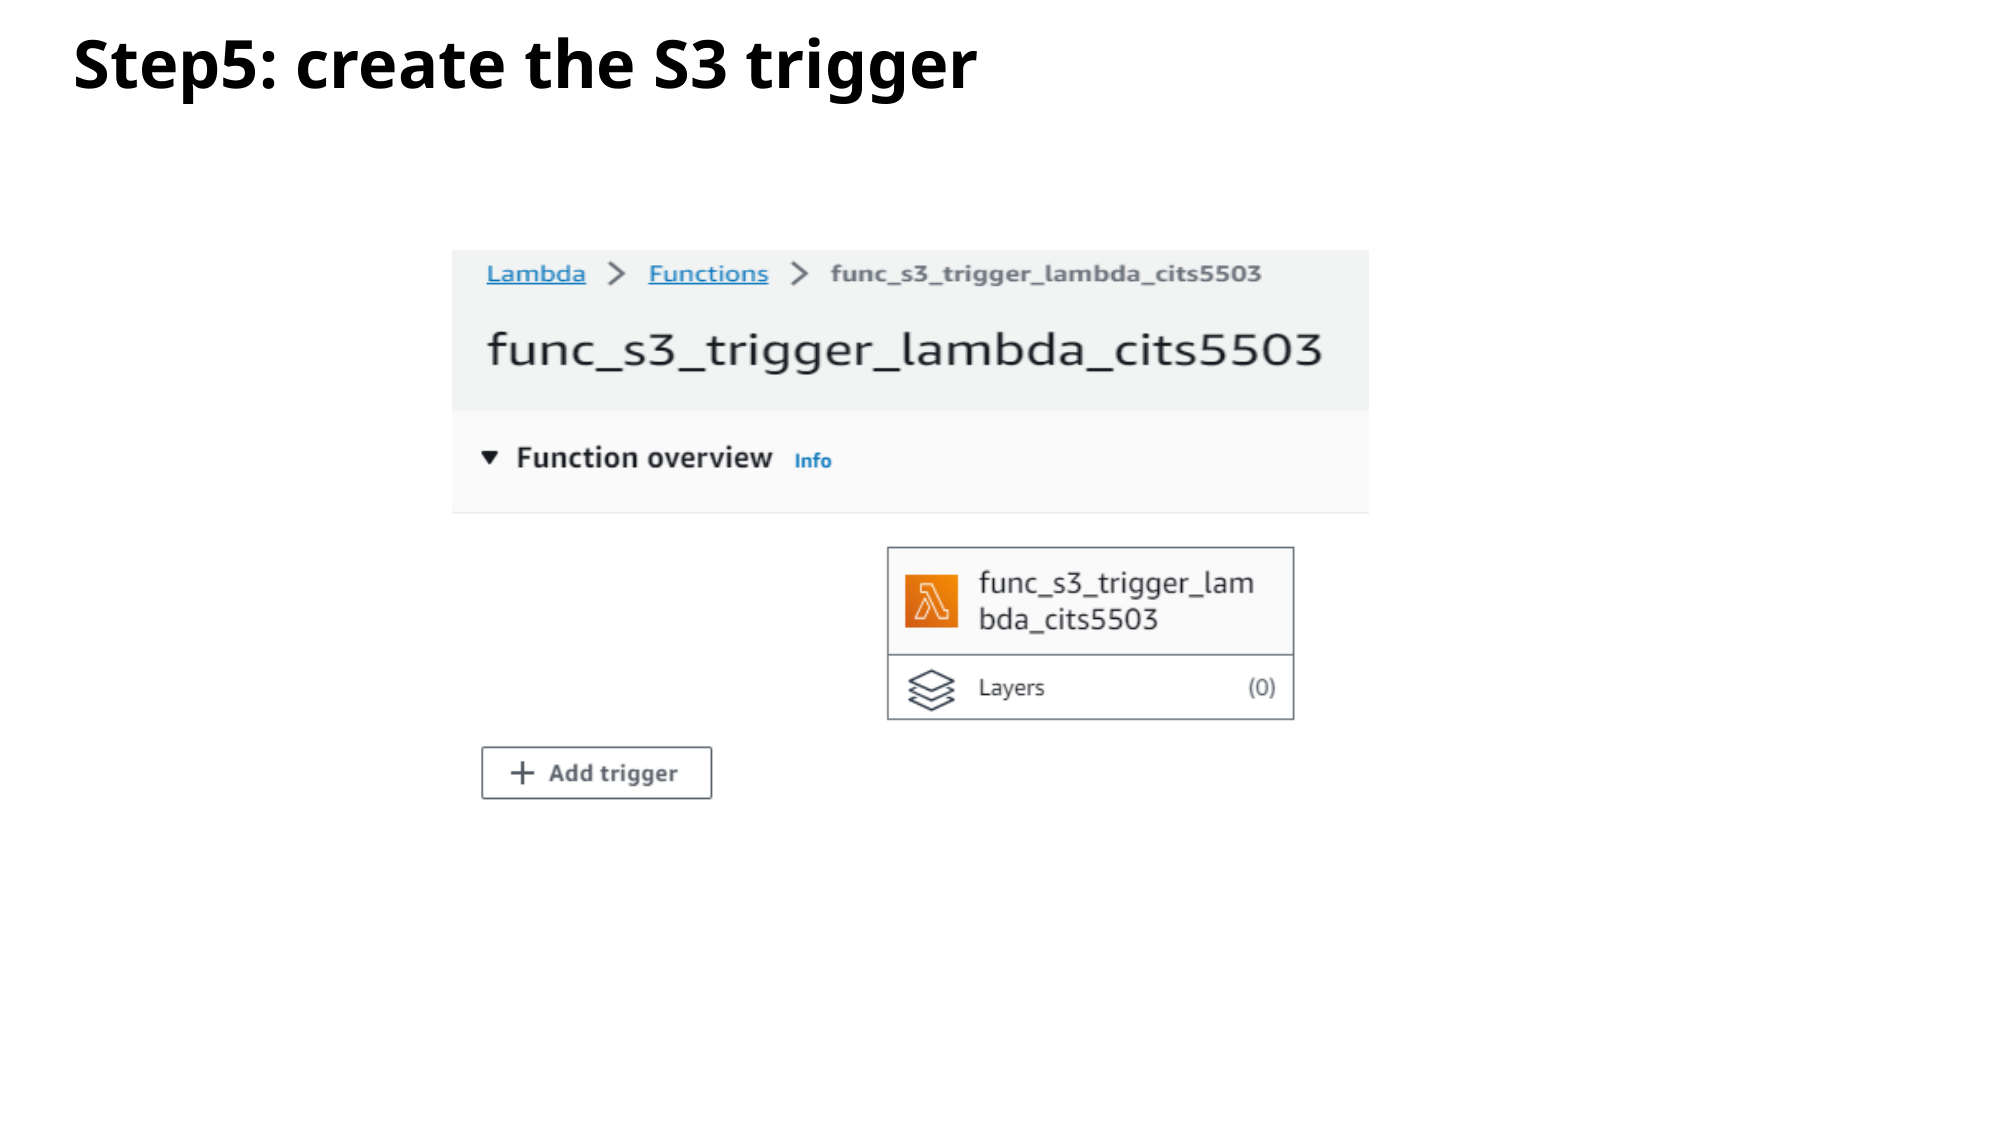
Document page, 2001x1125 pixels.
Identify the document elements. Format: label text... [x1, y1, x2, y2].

title Step5: create the S3 trigger [58, 0, 1719, 135]
picture [452, 250, 1369, 826]
